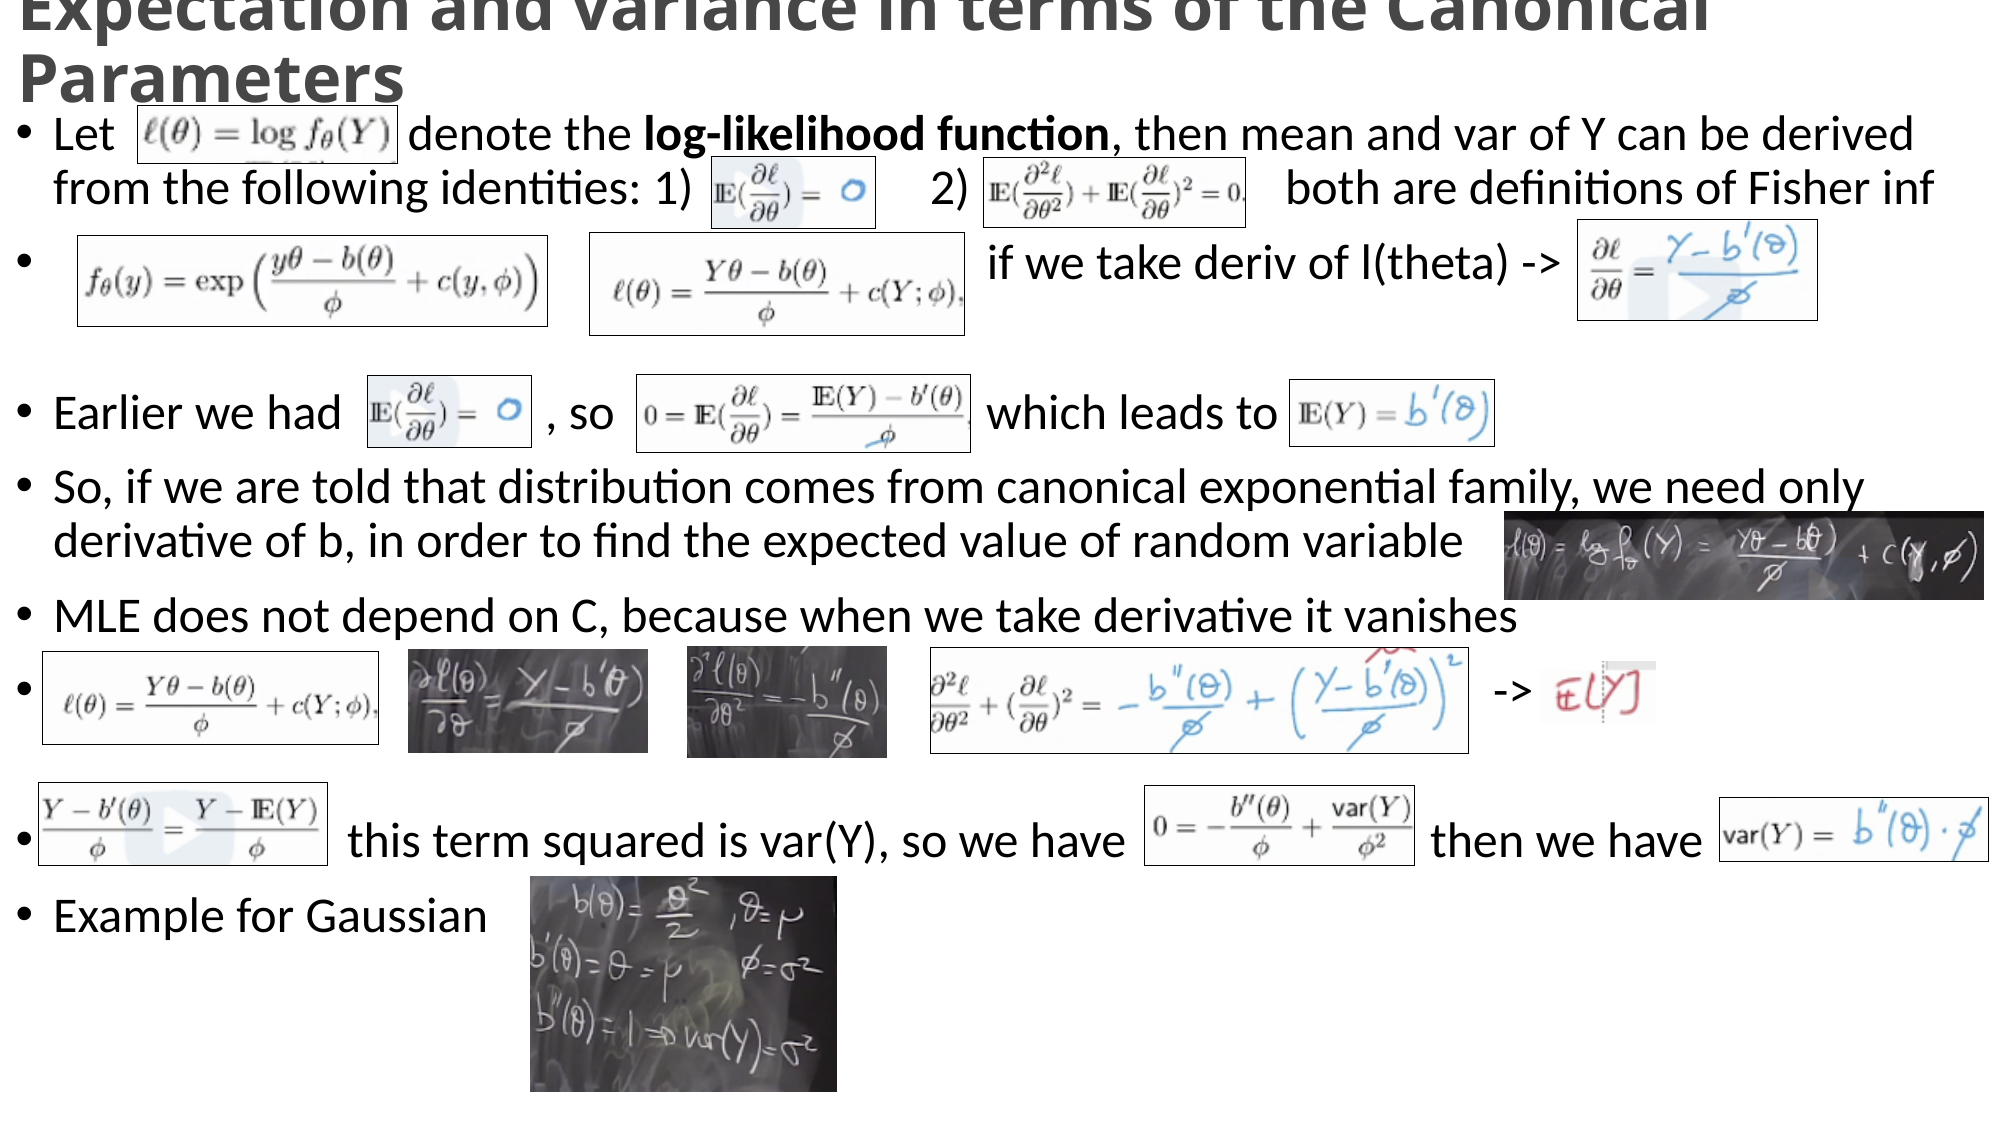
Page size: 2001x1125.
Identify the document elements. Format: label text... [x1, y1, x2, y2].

picture [687, 646, 887, 758]
picture [76, 235, 548, 327]
picture [930, 647, 1469, 754]
picture [1144, 785, 1415, 866]
picture [1540, 661, 1656, 723]
picture [589, 232, 965, 336]
picture [42, 651, 379, 745]
picture [1504, 511, 1984, 600]
picture [136, 105, 398, 164]
picture [1719, 797, 1989, 862]
picture [1289, 378, 1495, 447]
picture [983, 157, 1246, 228]
picture [530, 876, 837, 1092]
picture [711, 156, 876, 229]
picture [367, 375, 532, 448]
picture [636, 374, 971, 453]
title Expectation and variance in terms of the Canonical Parameters [2, 4, 1999, 86]
list Let denote the log-likelihood function, then mean and var of Y can be derived from the following identities: 1) 2) both are definitions of Fisher inf if we take deriv of l(theta) -> Earlier we had , so which leads to So, if we are told that distribution comes from canonical exponential family, we need only derivative of b, in order to find the expected value of random variable MLE does not depend on C, because when we take derivative it vanishes -> a this term squared is var(Y), so we have then we have Example for Gaussian [0, 99, 1998, 1113]
picture [38, 782, 328, 866]
picture [408, 649, 648, 753]
picture [1576, 219, 1818, 321]
